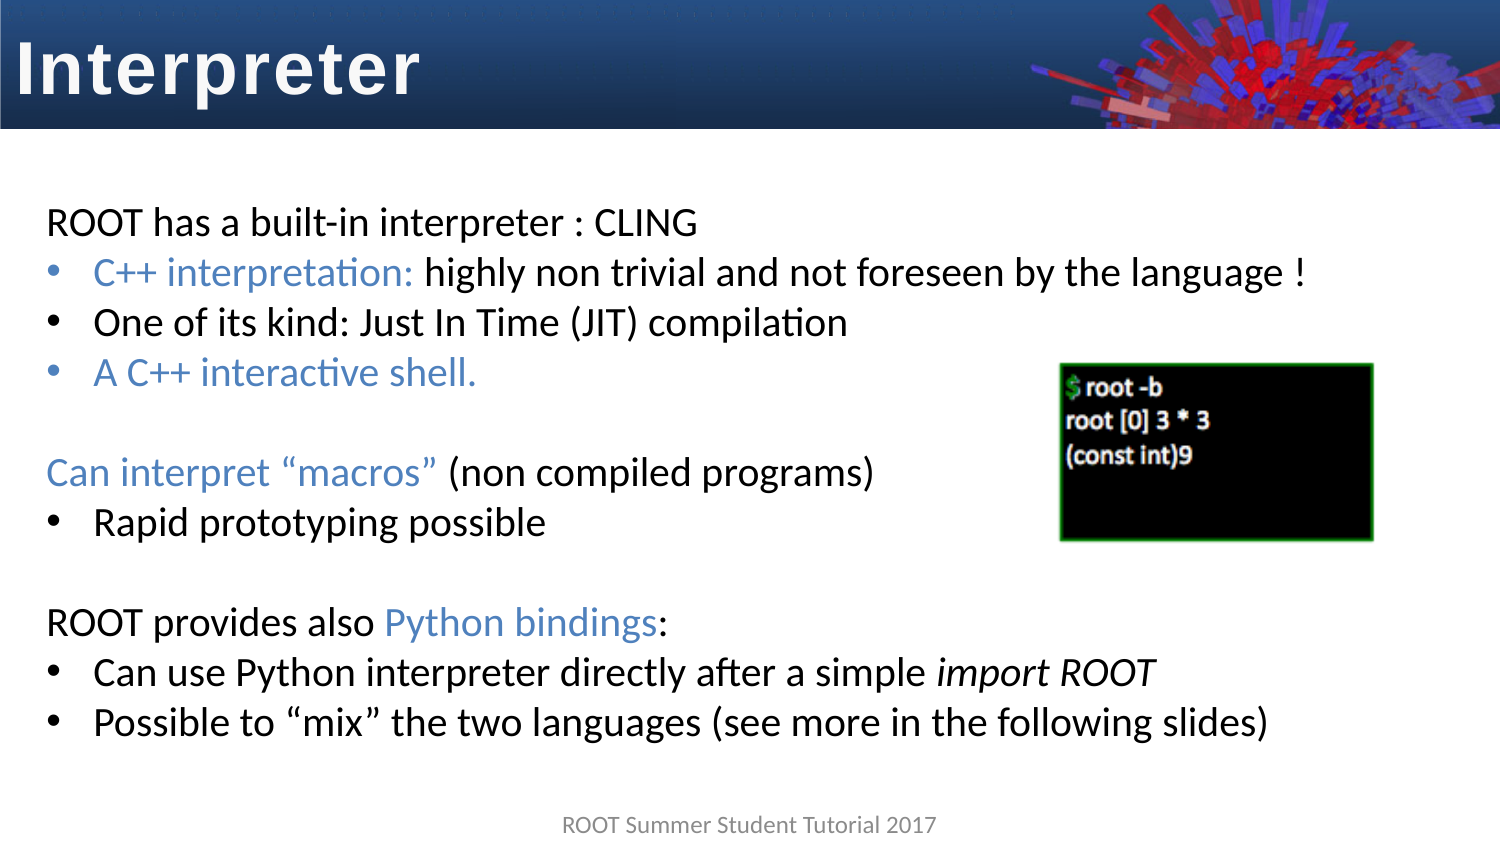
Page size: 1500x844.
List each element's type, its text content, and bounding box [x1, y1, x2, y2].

text_box ROOT has a built-in interpreter : CLING C++ interpretation: highly non trivial and not foreseen by the language ! One of its kind: Just In Time (JIT) compilation A C++ interactive shell. Can interpret “macros” (non compiled programs) Rapid prototyping possible ROOT provides also Python bindings: Can use Python interpreter directly after a simple import ROOT Possible to “mix” the two languages (see more in the following slides) [31, 187, 1412, 753]
footer ROOT Summer Student Tutorial 2017 [512, 800, 988, 844]
picture [1030, 345, 1411, 583]
title Interpreter [0, 0, 1500, 129]
